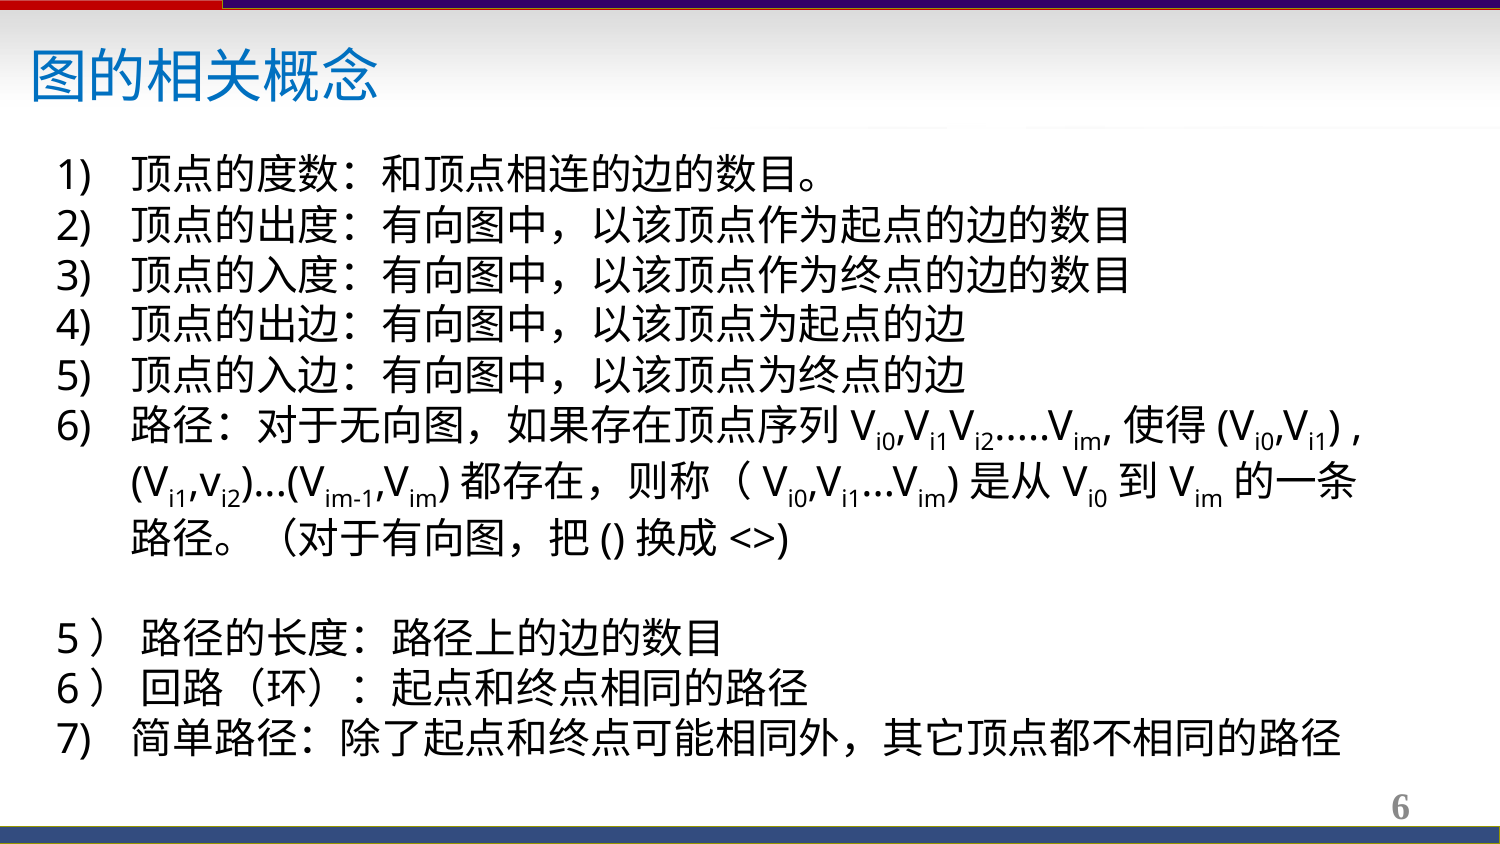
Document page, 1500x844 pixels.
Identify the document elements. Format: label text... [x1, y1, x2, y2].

text_box 顶点的度数：和顶点相连的边的数目。 顶点的出度：有向图中，以该顶点作为起点的边的数目 顶点的入度：有向图中，以该顶点作为终点的边的数目 顶点的出边：有向图中，以该顶点为起点的边 顶点的入边：有向图中，以该顶点为终点的边 路径：对于无向图，如果存在顶点序列Vi0,Vi1Vi2.....Vim,使得(Vi0,Vi1) ,(Vi1,vi2)...(Vim-1,Vim)都存在，则称（Vi0,Vi1...Vim)是从Vi0到Vim的一条路径。（对于有向图，把()换成<>) 5） 路径的长度：路径上的边的数目 6） 回路（环）：起点和终点相同的路径 简单路径：除了起点和终点可能相同外，其它顶点都不相同的路径 [41, 140, 1400, 770]
picture [0, 10, 1500, 129]
text_box 图的相关概念 [15, 32, 1328, 143]
